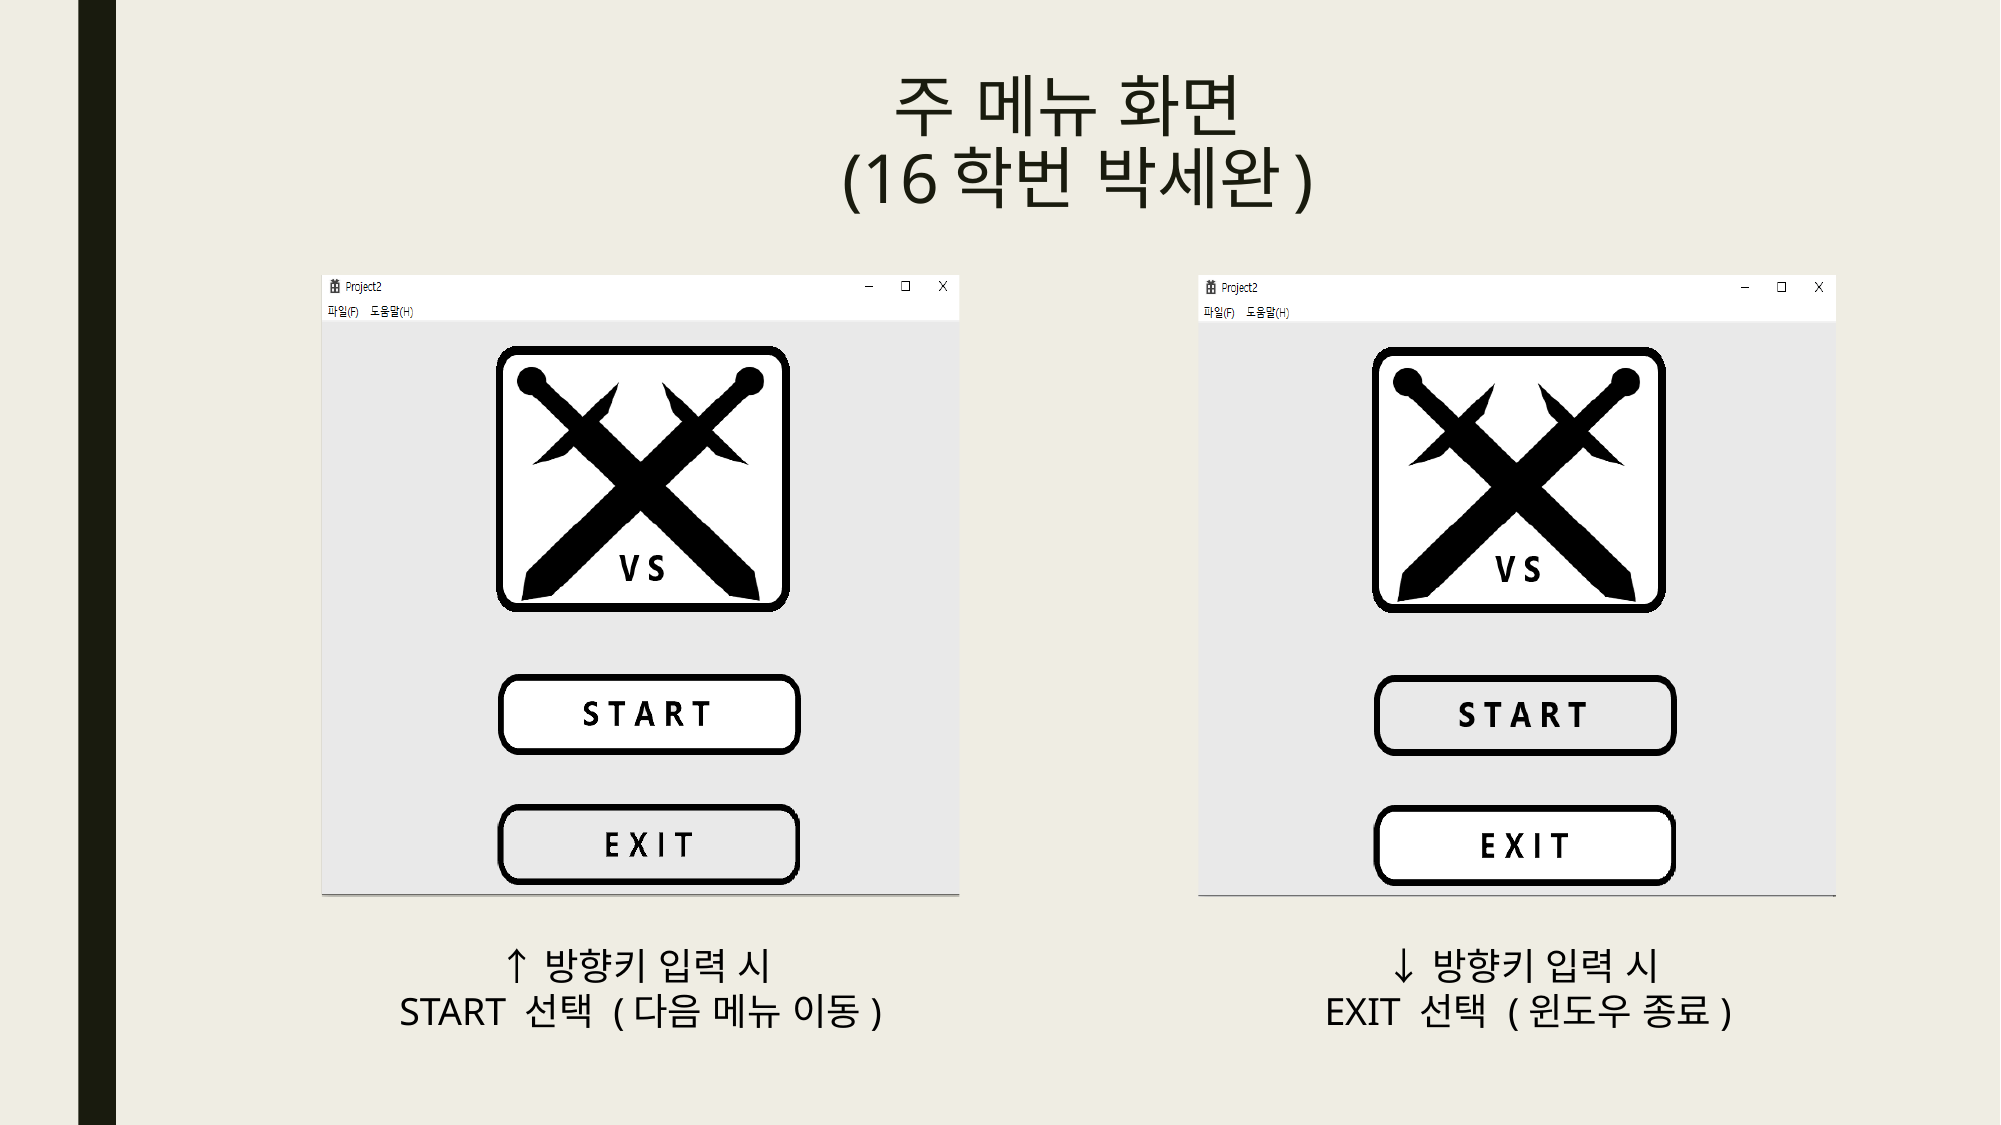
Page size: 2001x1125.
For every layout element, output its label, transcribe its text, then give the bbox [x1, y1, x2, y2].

title 주 메뉴 화면 (16학번 박세완) [290, 65, 1866, 310]
picture [1198, 274, 1836, 897]
text_box ↑방향키 입력 시 START 선택 (다음 메뉴 이동) [384, 935, 897, 1041]
picture [321, 274, 960, 897]
text_box ↓방향키 입력 시 EXIT 선택 (윈도우 종료) [1309, 935, 1747, 1041]
